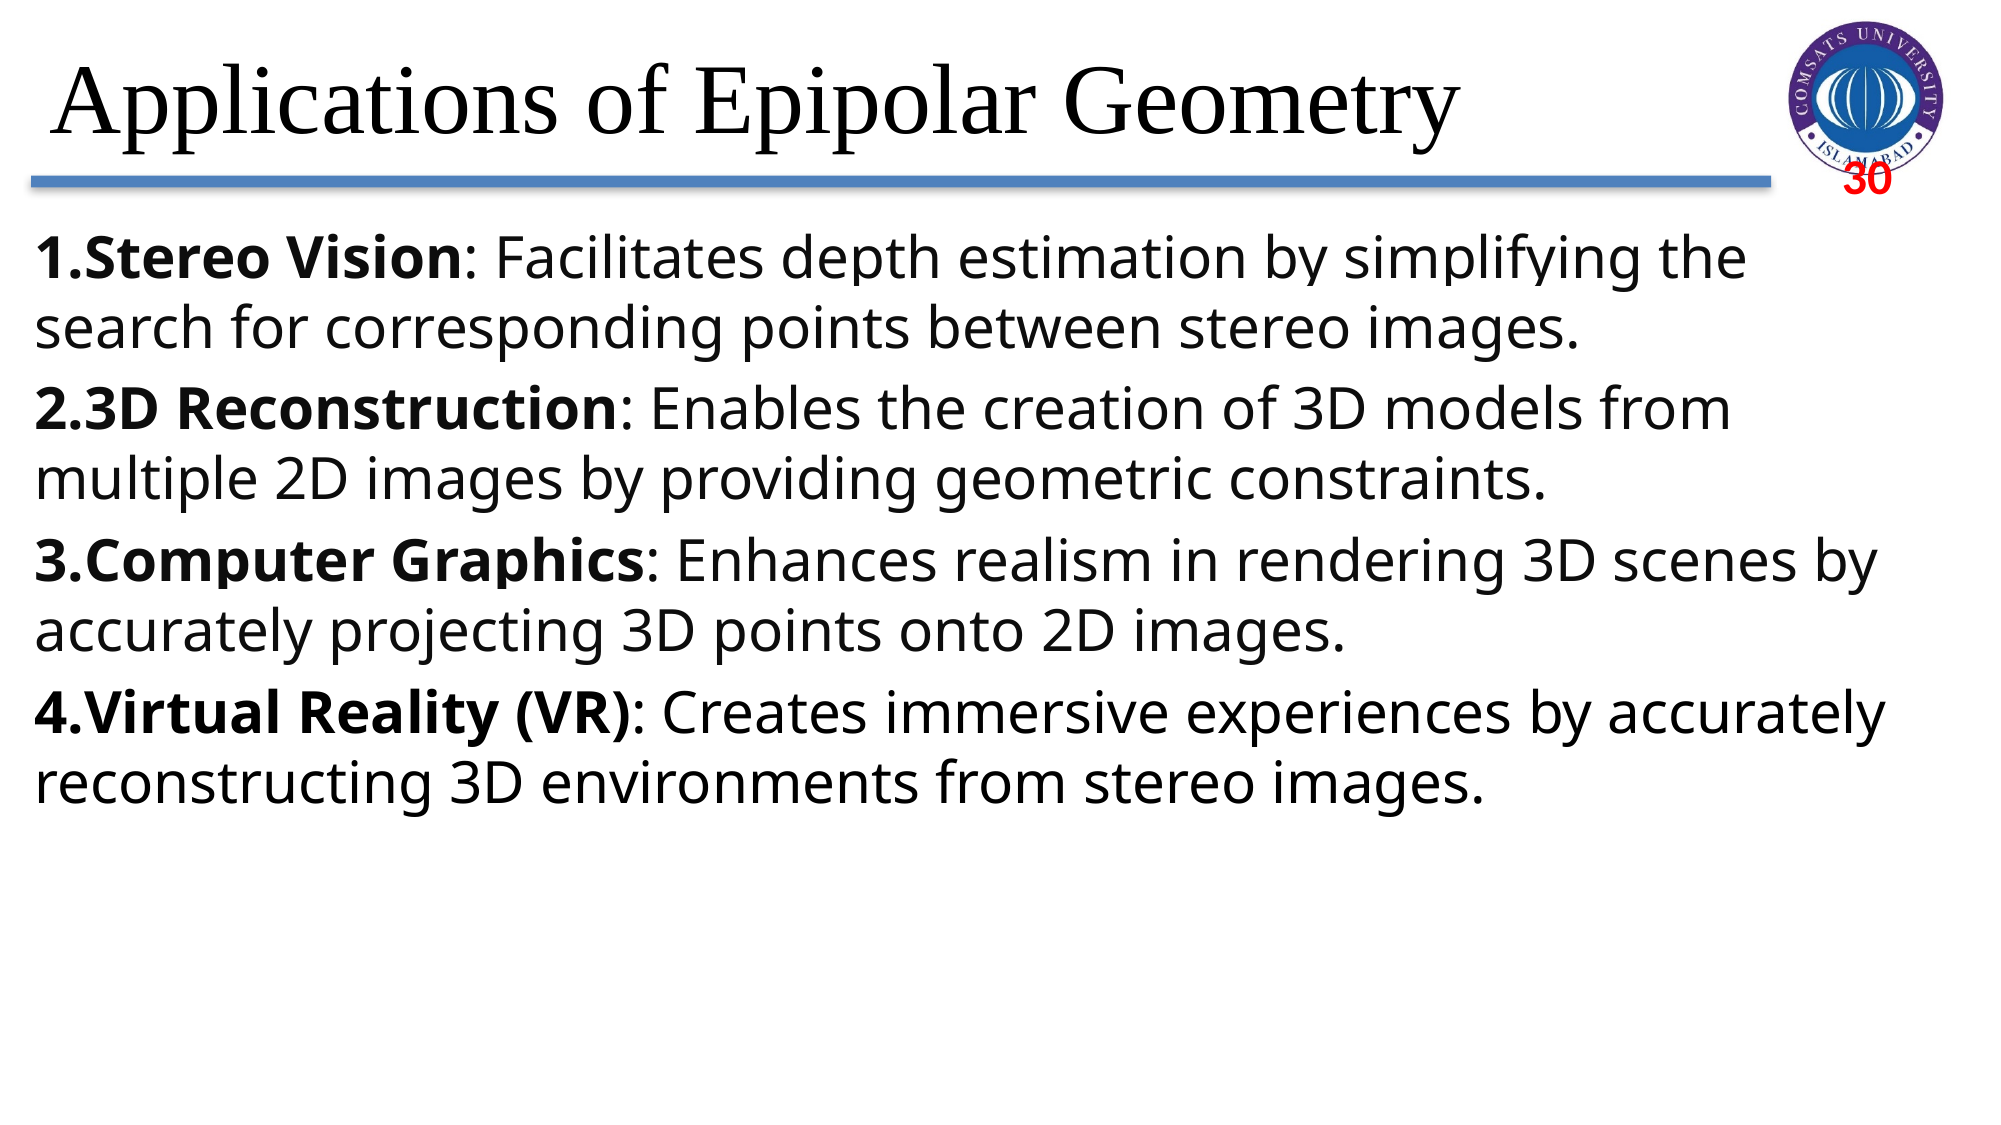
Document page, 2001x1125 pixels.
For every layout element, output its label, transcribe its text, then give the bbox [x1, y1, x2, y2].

picture [1874, 166, 1885, 188]
picture [1777, 8, 1954, 188]
title Applications of Epipolar Geometry [34, 23, 1750, 164]
subtitle Stereo Vision: Facilitates depth estimation by simplifying the search for corresponding points between stereo images. 3D Reconstruction: Enables the creation of 3D models from multiple 2D images by providing geometric constraints. Computer Graphics: Enhances realism in rendering 3D scenes by accurately projecting 3D points onto 2D images. Virtual Reality (VR): Creates immersive experiences by accurately reconstructing 3D environments from stereo images. [19, 212, 1922, 1107]
